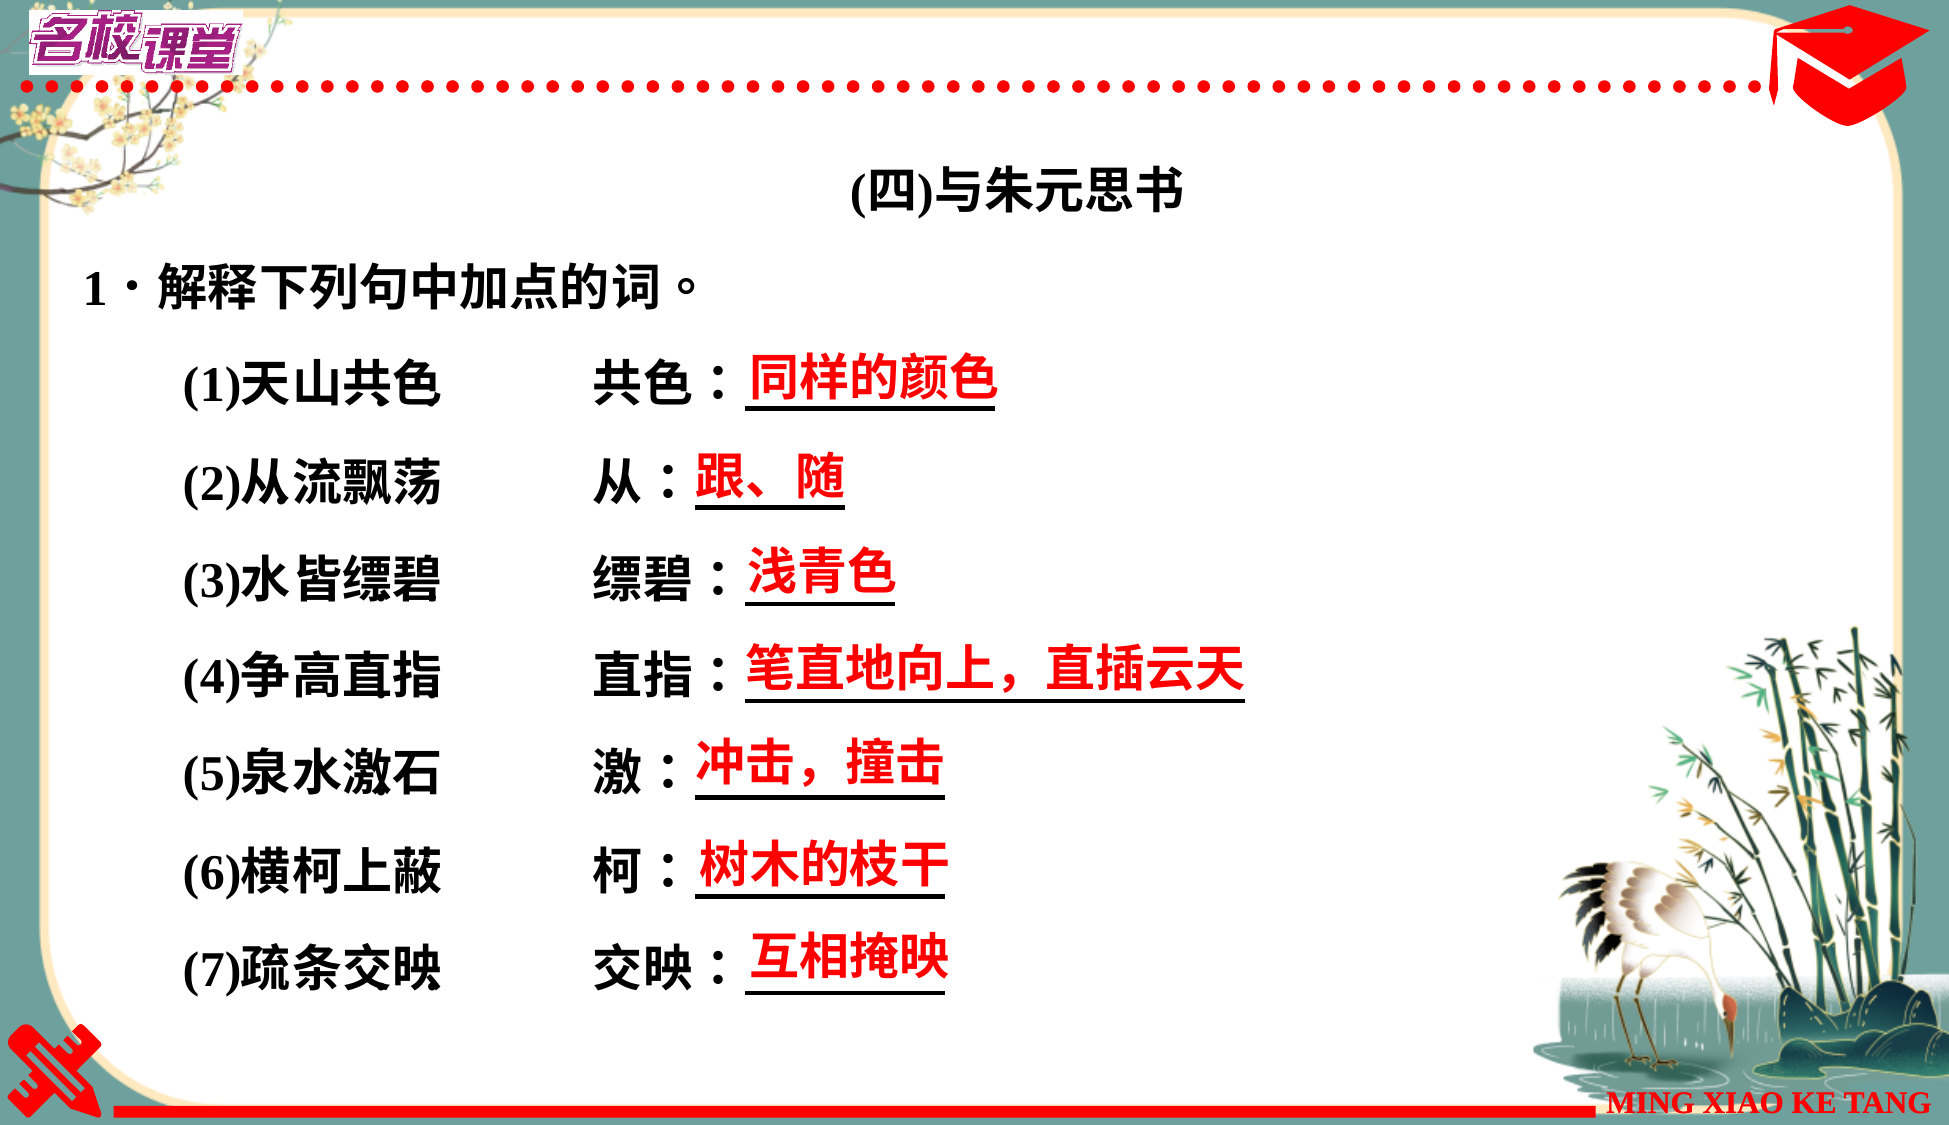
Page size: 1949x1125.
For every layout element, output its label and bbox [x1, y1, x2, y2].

picture [0, 0, 1949, 1125]
text_box [82, 159, 1867, 1035]
